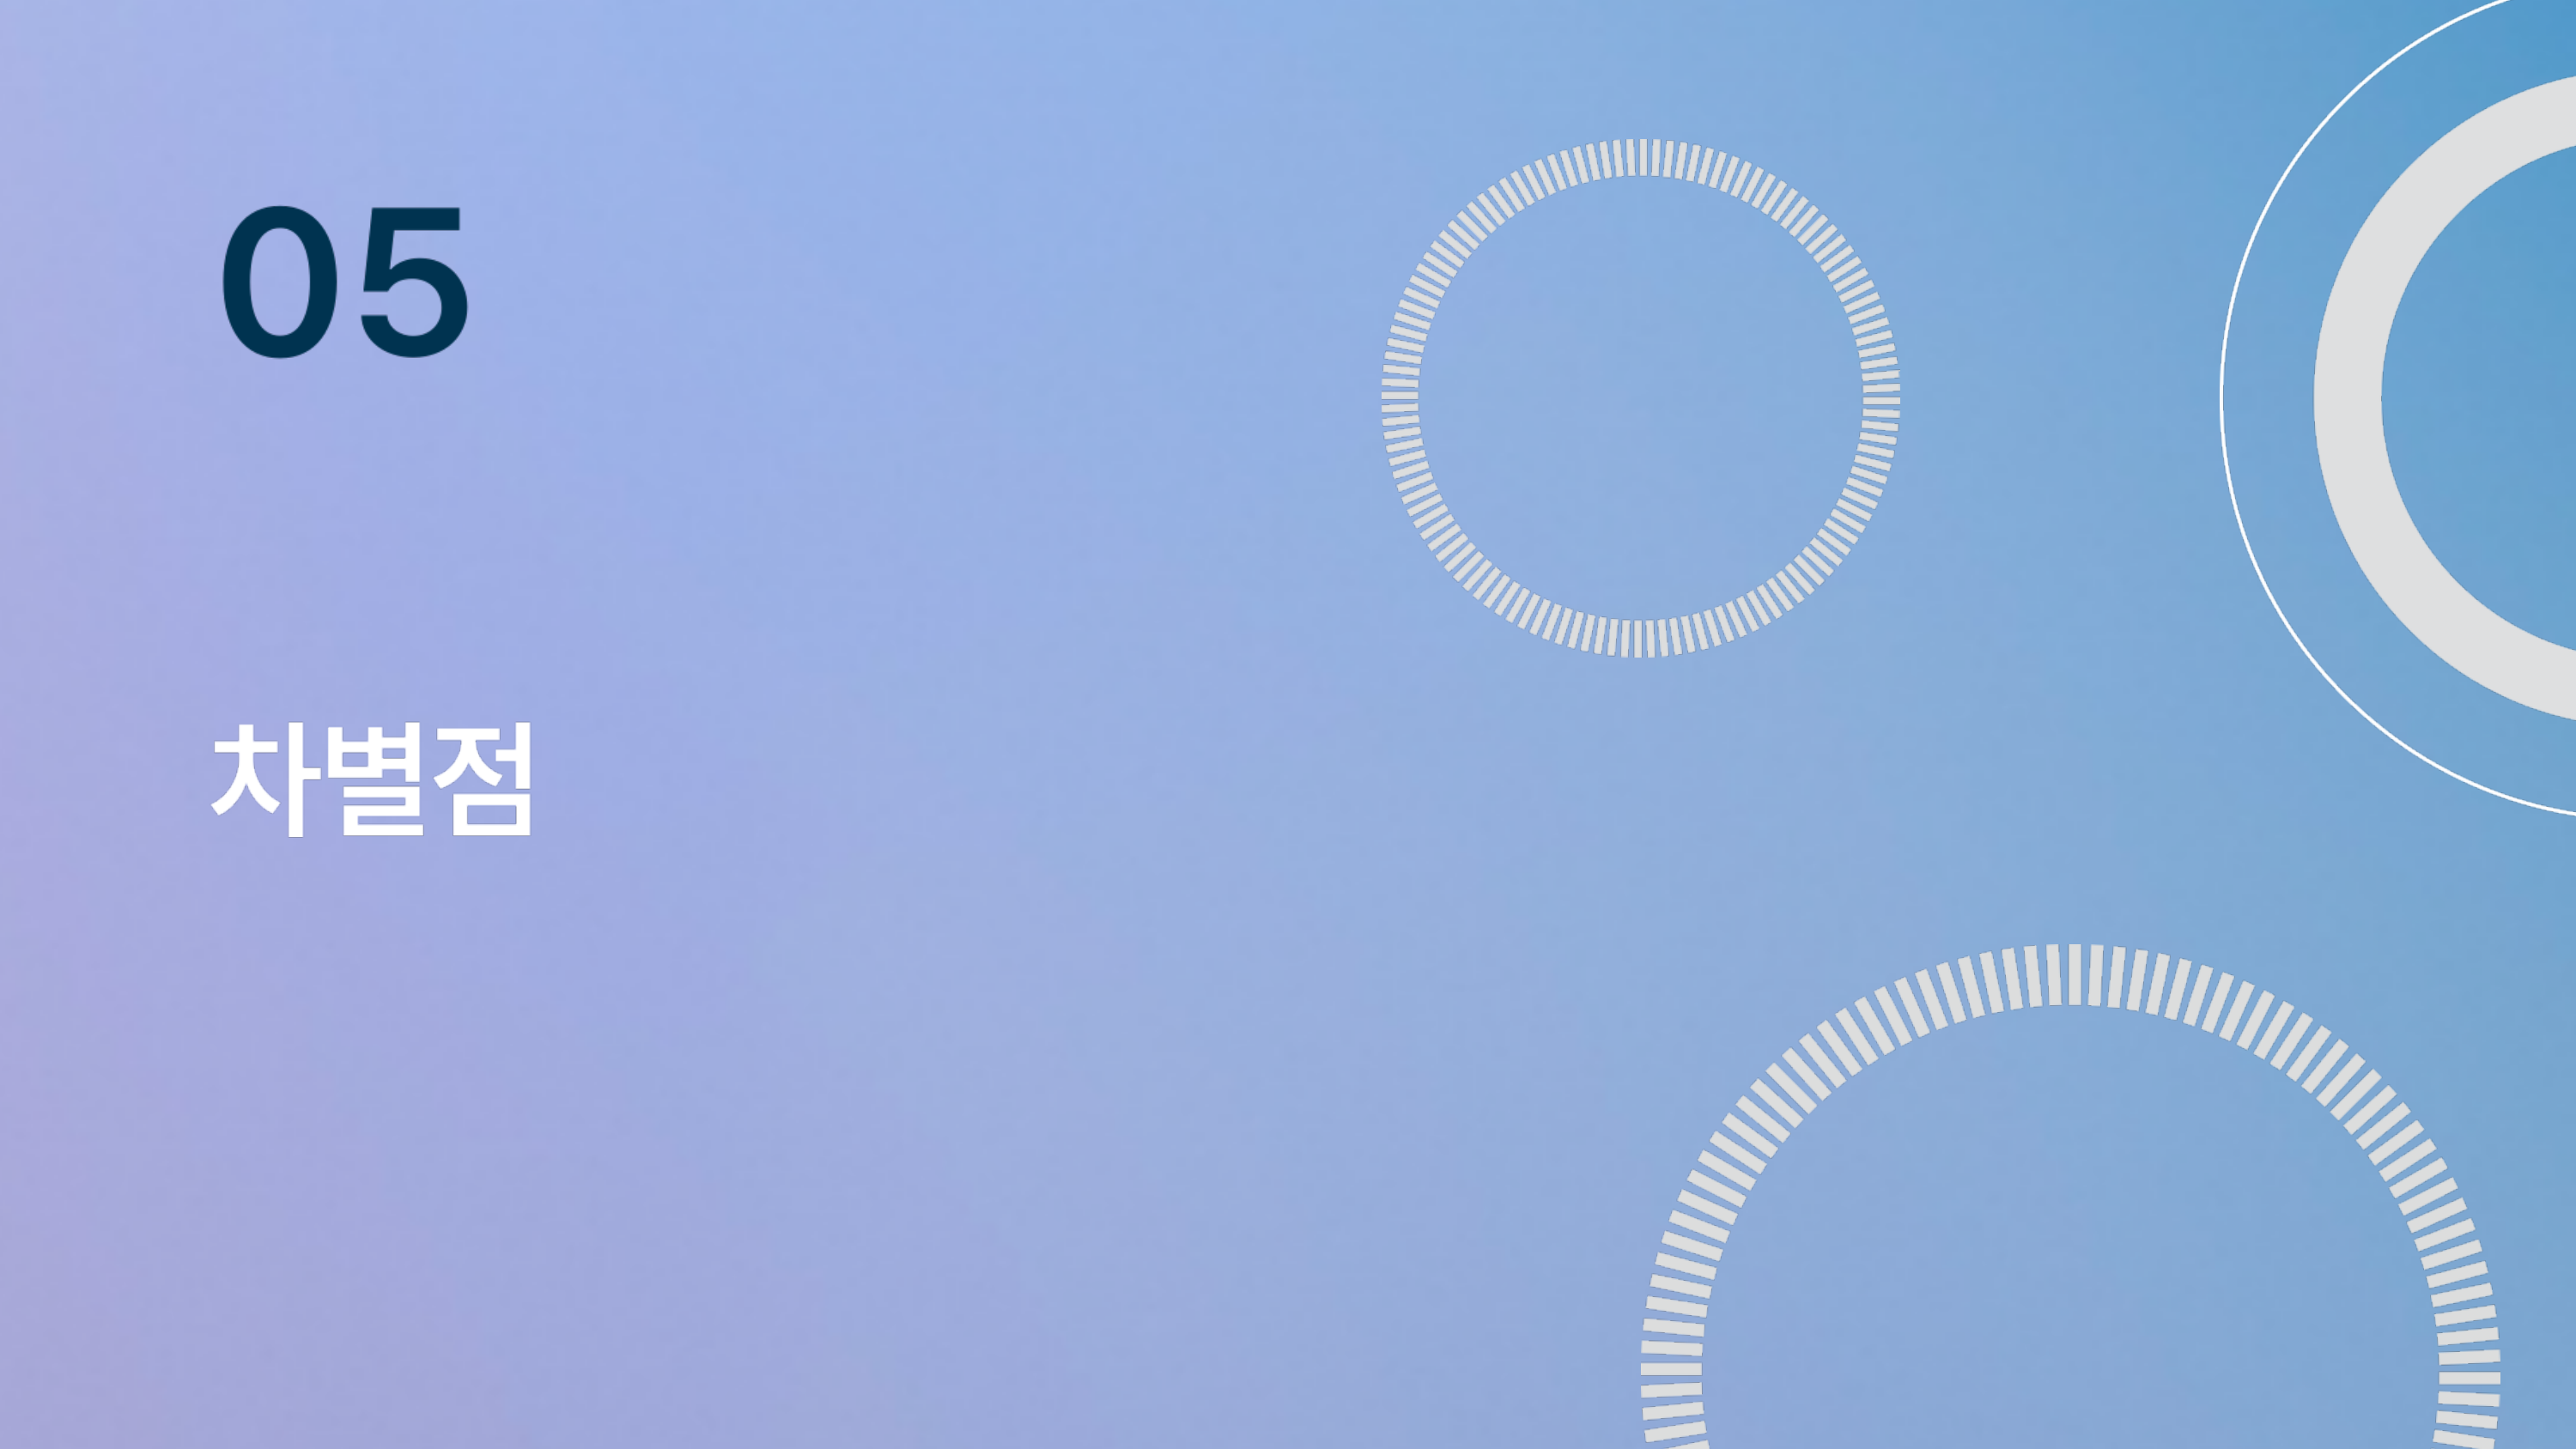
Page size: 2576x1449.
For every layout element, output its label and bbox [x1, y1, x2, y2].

text_box [2219, 0, 2576, 834]
text_box [1382, 139, 1900, 658]
text_box [0, 0, 2576, 1449]
picture [169, 650, 659, 1173]
text_box [1640, 943, 2500, 1449]
picture [142, 3, 682, 619]
